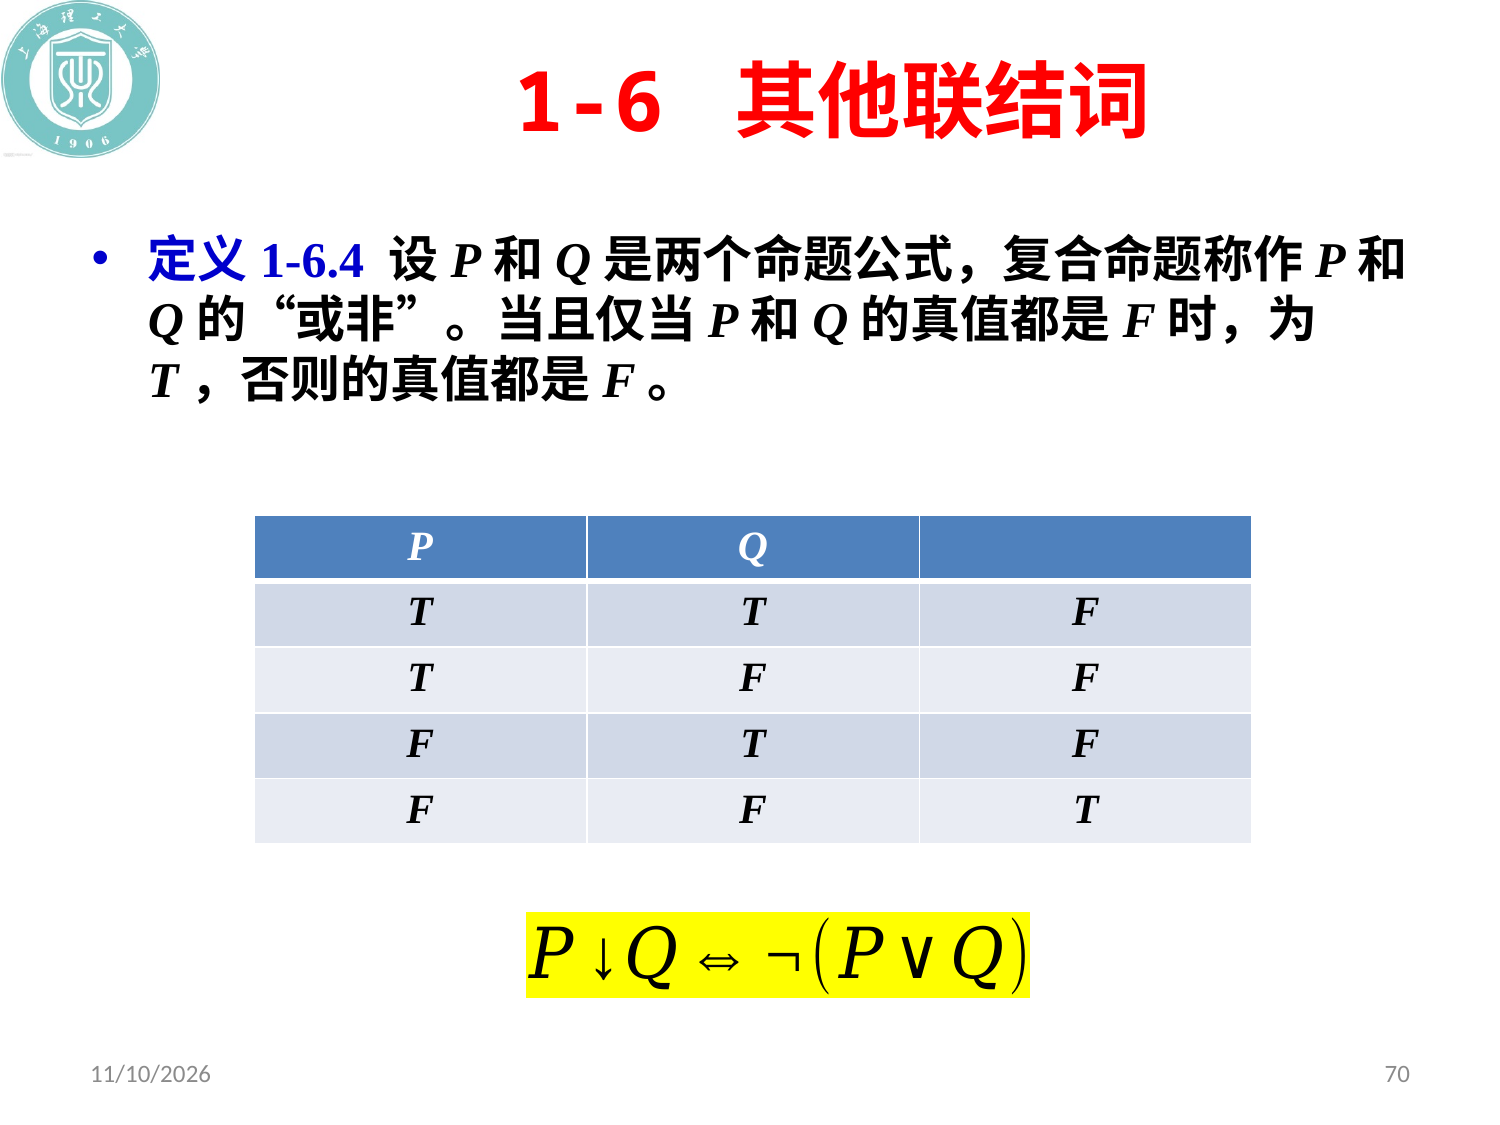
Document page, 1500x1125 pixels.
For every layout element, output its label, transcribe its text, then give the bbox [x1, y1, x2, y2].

title 1-6 其他联结词 [195, 11, 1471, 185]
picture [1, 0, 160, 158]
slide_number 70 [1074, 1042, 1425, 1103]
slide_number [75, 1042, 425, 1103]
